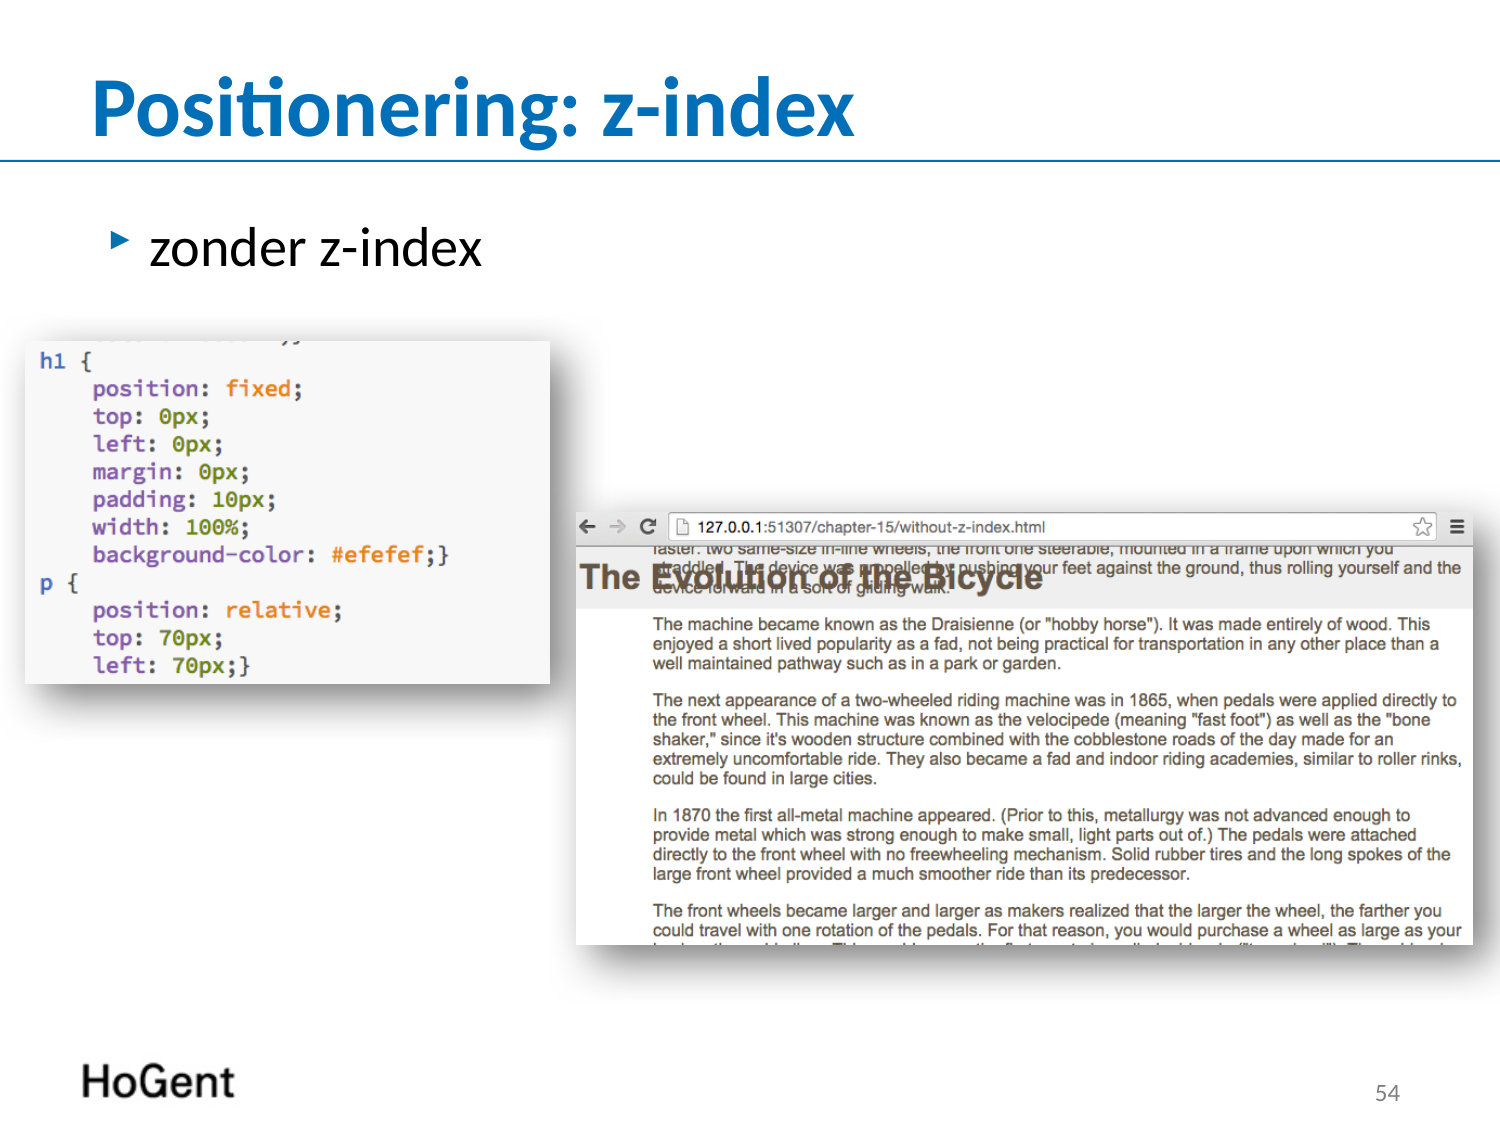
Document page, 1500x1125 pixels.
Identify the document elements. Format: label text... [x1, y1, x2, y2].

list zonder z-index [75, 203, 1424, 497]
picture [58, 1041, 254, 1118]
picture [25, 341, 550, 685]
slide_number 54 [1374, 1046, 1483, 1107]
title Positionering: z-index [76, 20, 1421, 185]
list zonder z-index [75, 730, 1424, 1035]
picture [576, 512, 1473, 945]
